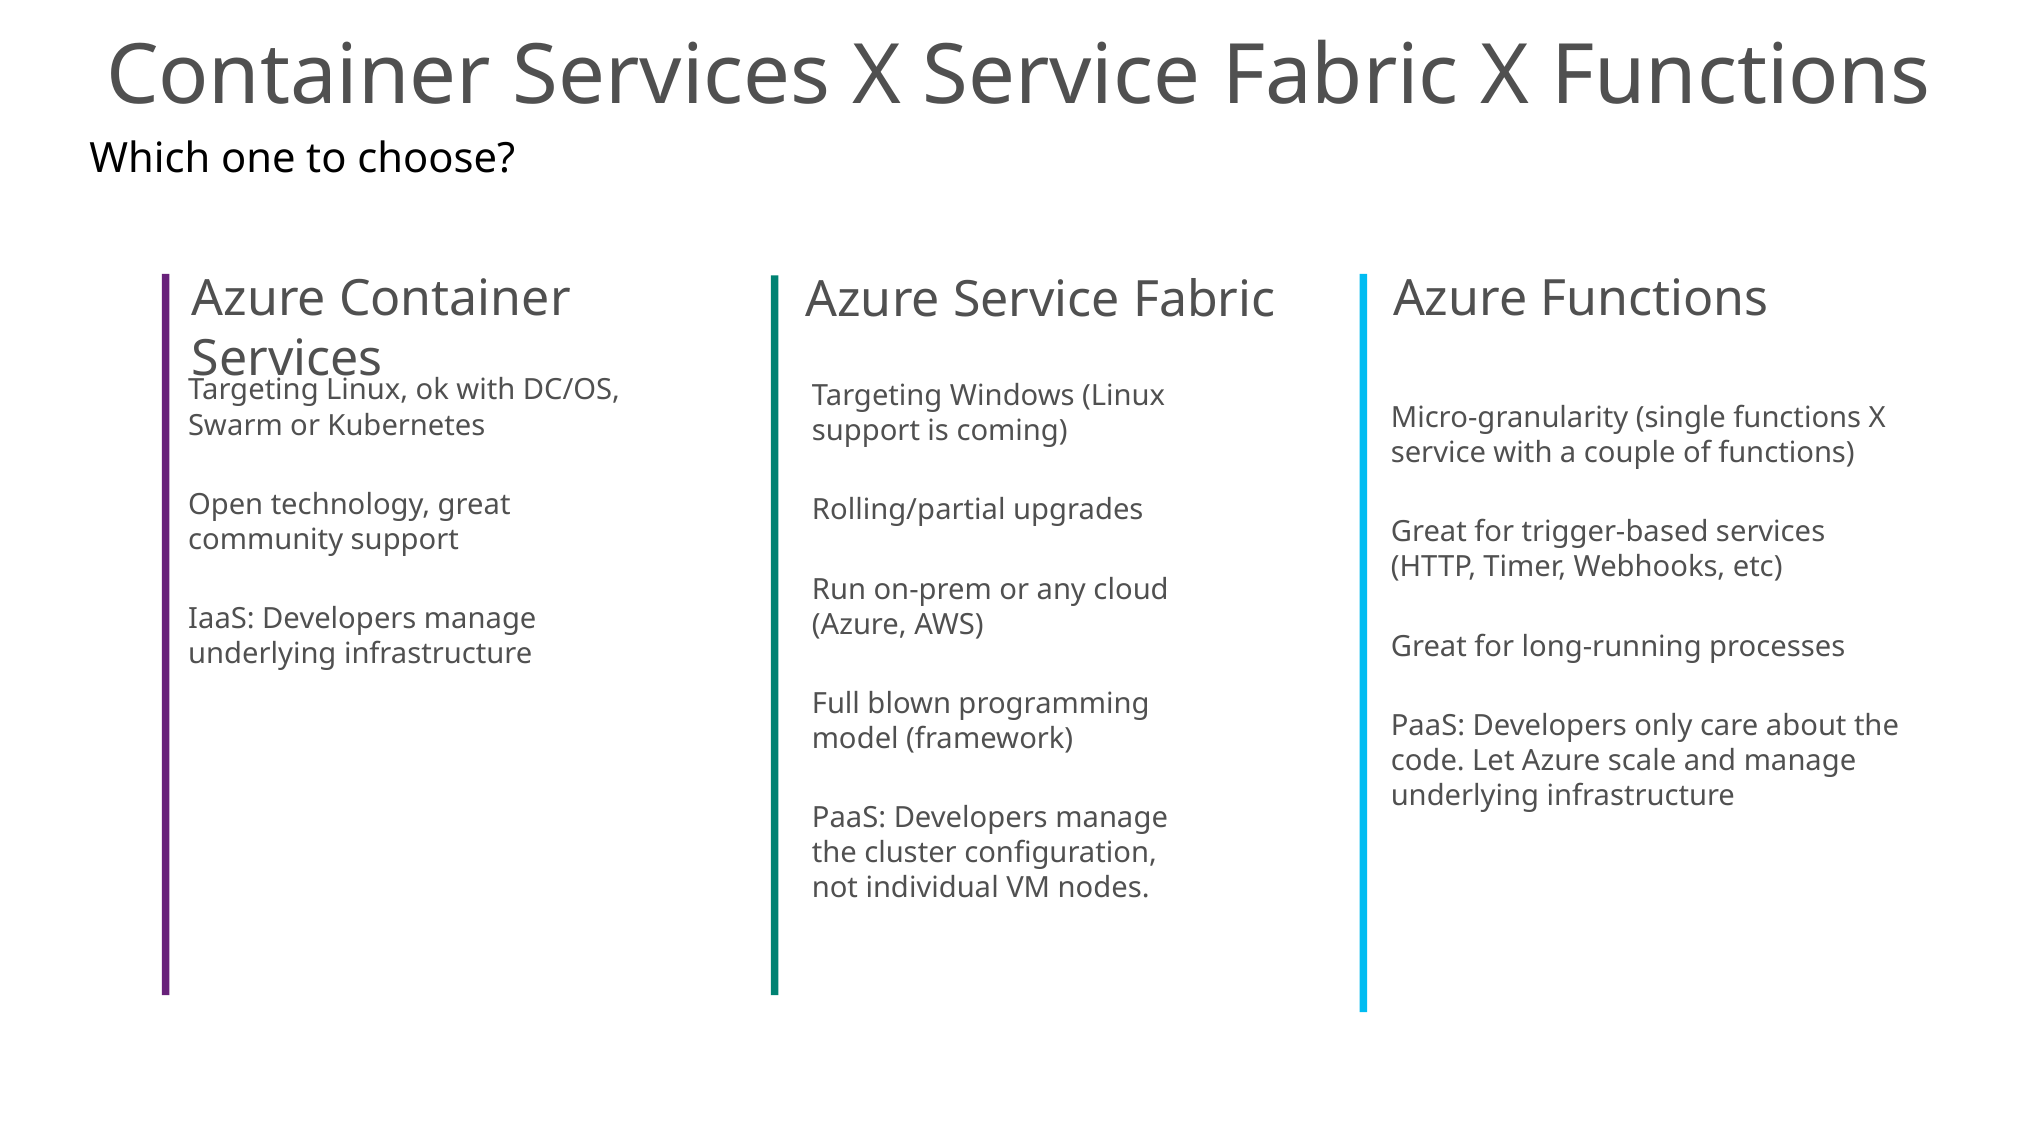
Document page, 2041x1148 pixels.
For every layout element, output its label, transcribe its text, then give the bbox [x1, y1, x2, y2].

text_box Which one to choose? [89, 136, 516, 182]
text_box Azure Functions [1370, 246, 1901, 379]
text_box [1359, 273, 1368, 1013]
title Container Services X Service Fabric X Functions [106, 31, 2030, 144]
text_box Azure Service Fabric [783, 248, 1360, 381]
text_box [770, 274, 779, 996]
text_box [161, 273, 170, 996]
text_box Targeting Windows (Linux support is coming) Rolling/partial upgrades Run on-prem or any cloud (Azure, AWS) Full blown programming model (framework) PaaS: Developers manage the cluster configuration, not individual VM nodes. [789, 358, 1226, 922]
text_box Azure Container Services [169, 247, 789, 404]
text_box Targeting Linux, ok with DC/OS, Swarm or Kubernetes Open technology, great community support IaaS: Developers manage underlying infrastructure [170, 352, 685, 727]
text_box Micro-granularity (single functions X service with a couple of functions) Great for trigger-based services (HTTP, Timer, Webhooks, etc) Great for long-running processes PaaS: Developers only care about the code. Let Azure scale and manage underlying infrastructure [1368, 380, 1931, 948]
